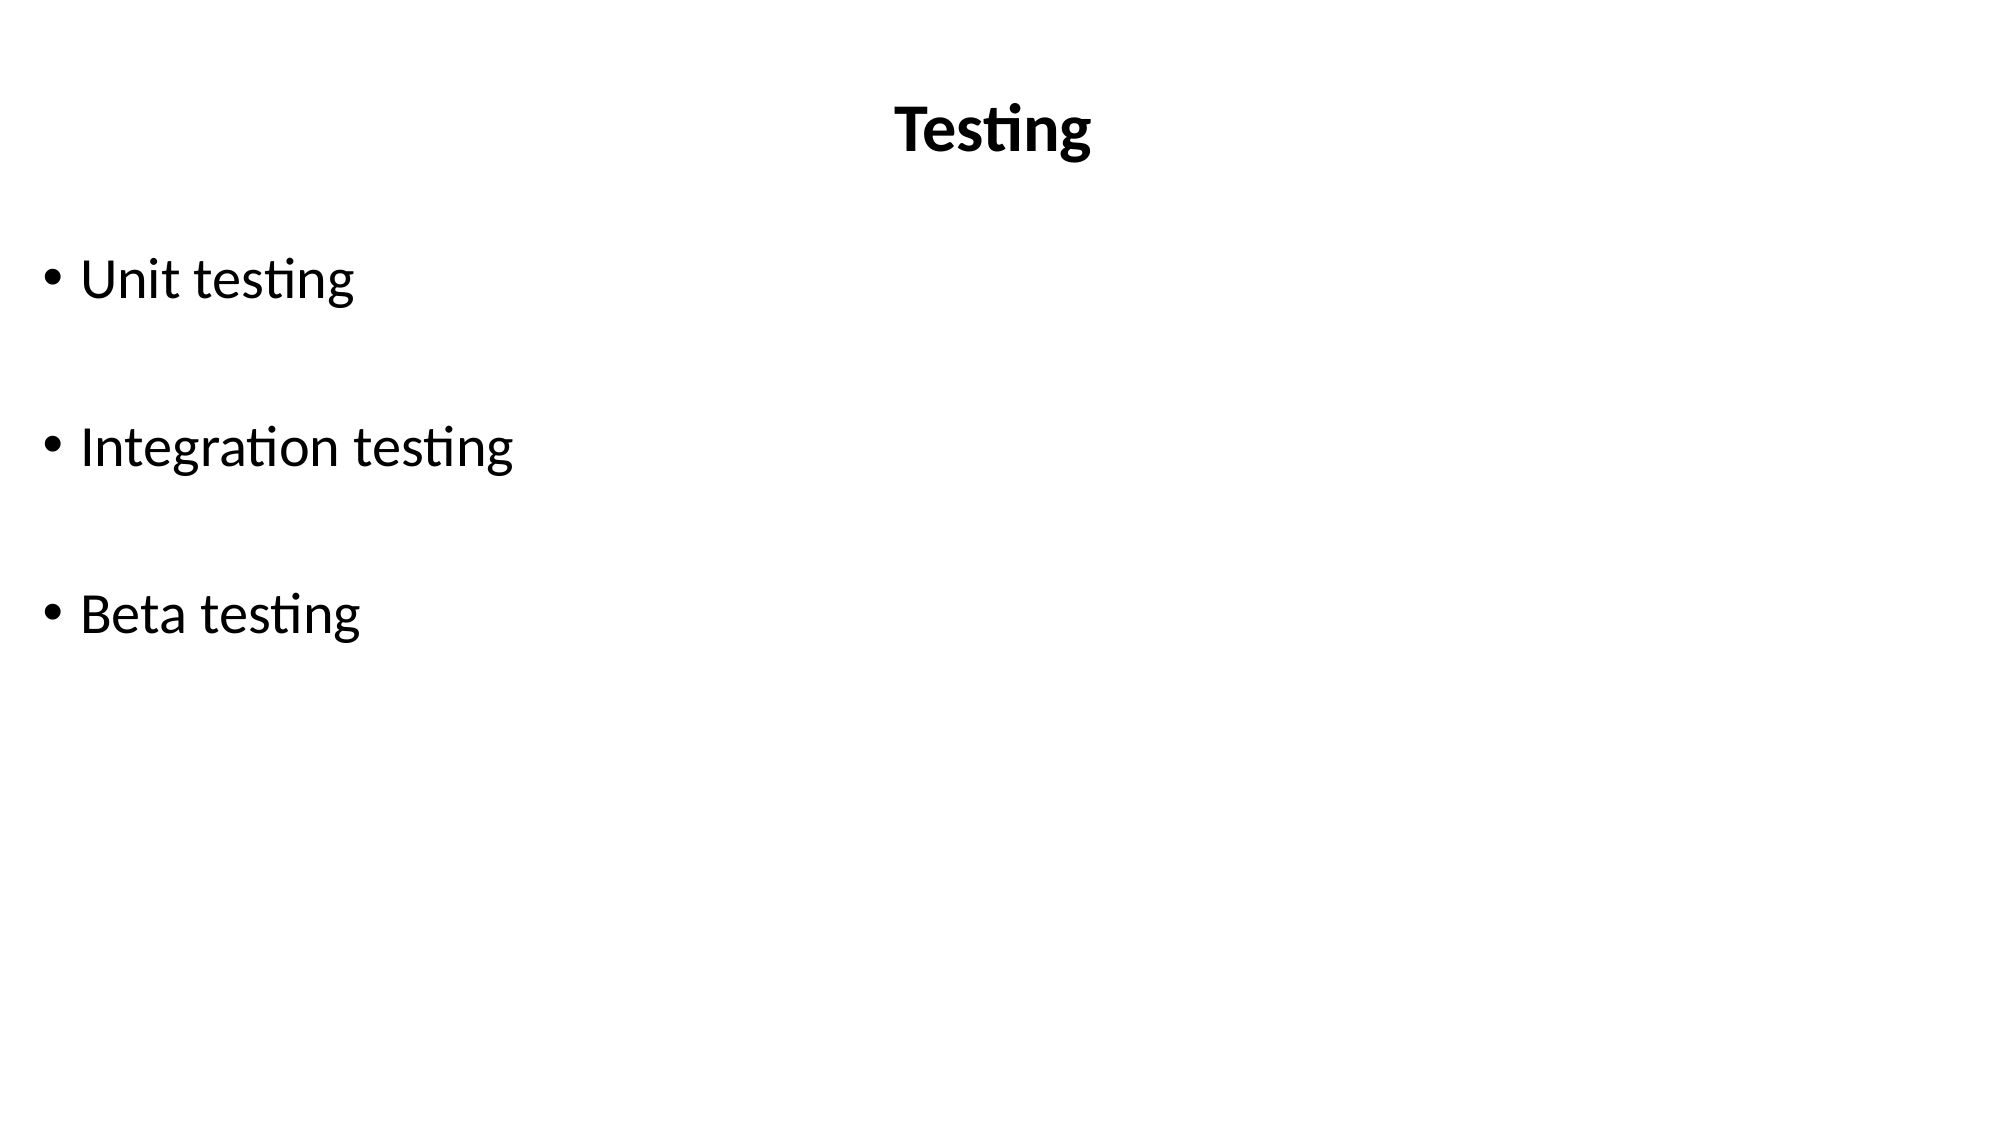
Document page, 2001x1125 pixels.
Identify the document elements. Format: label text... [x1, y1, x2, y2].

list Testing [27, 18, 1960, 175]
list Unit testing Integration testing Beta testing [27, 240, 1960, 1043]
